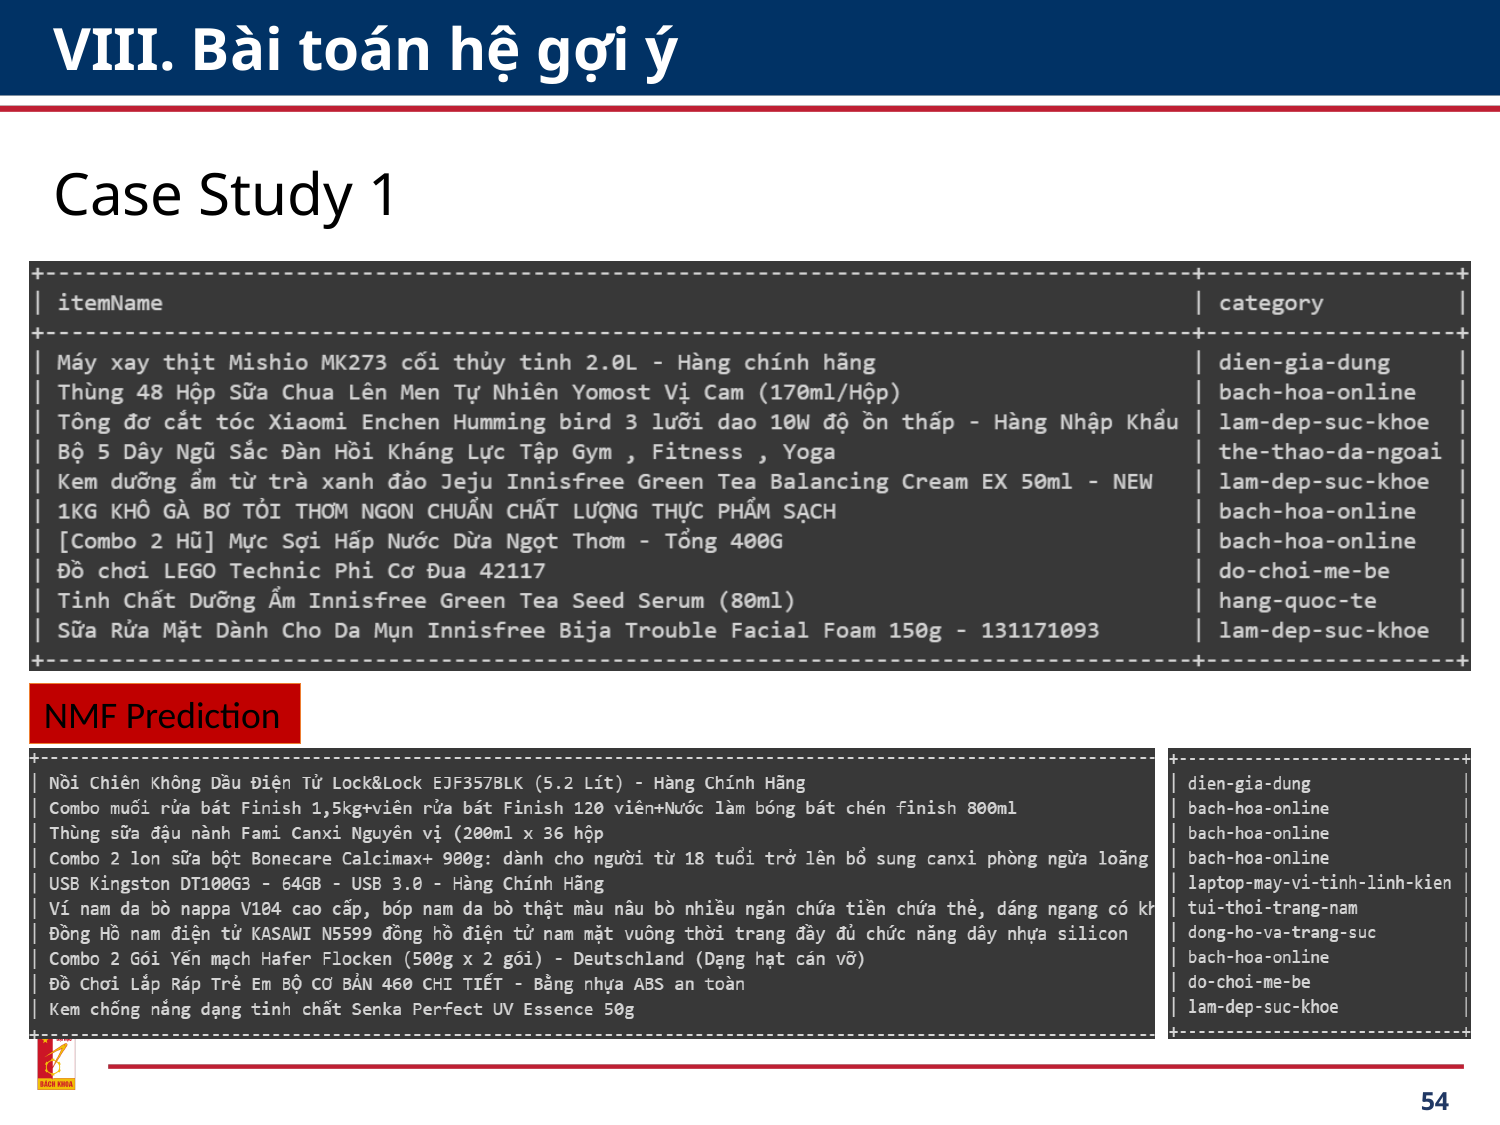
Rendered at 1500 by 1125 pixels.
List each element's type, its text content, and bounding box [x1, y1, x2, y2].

list Case Study 1 [38, 157, 1462, 261]
title VIII. Bài toán hệ gợi ý [38, 12, 1462, 87]
picture [0, 0, 1500, 1125]
slide_number 54 [1126, 1078, 1464, 1125]
list Case Study 1 [38, 671, 1462, 1000]
text_box NMF Prediction [29, 683, 301, 744]
